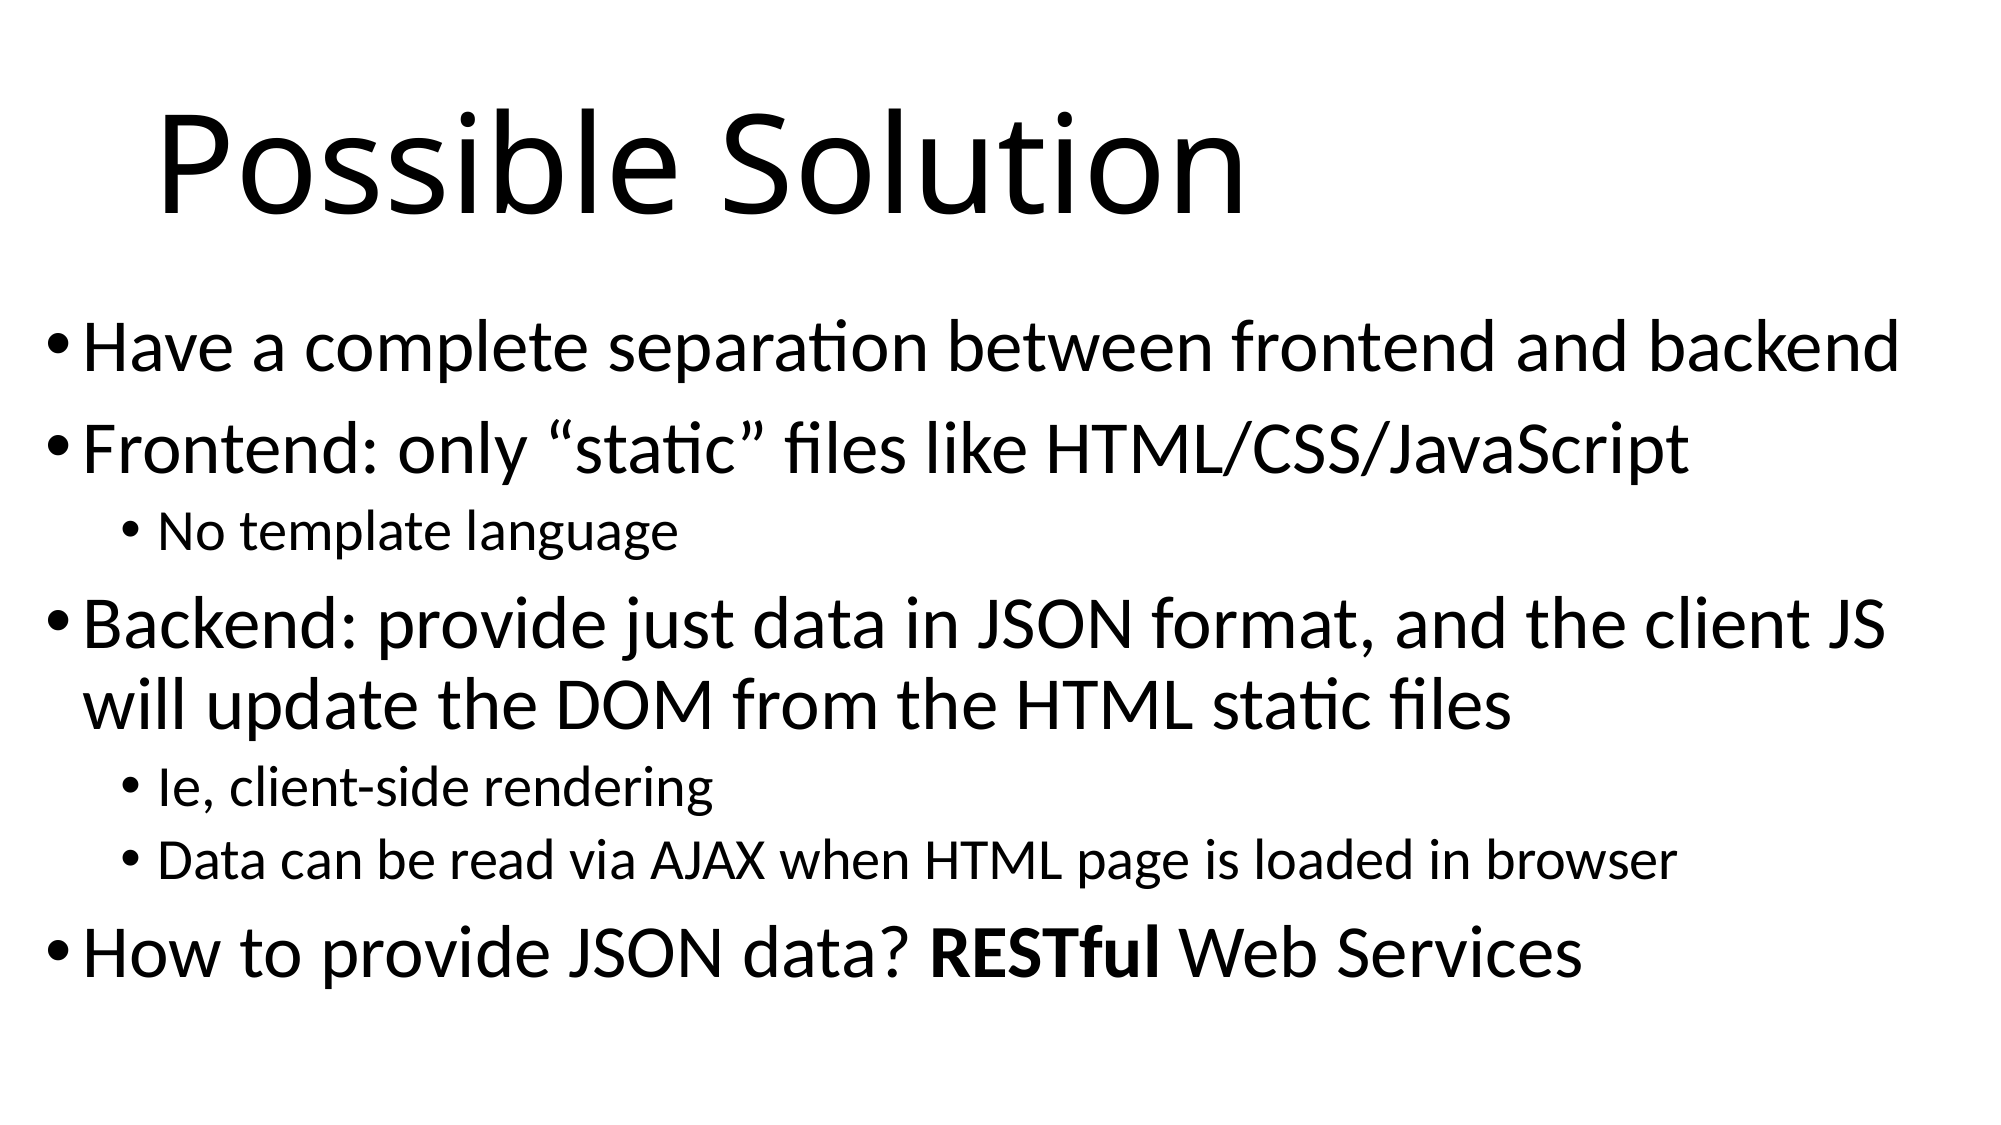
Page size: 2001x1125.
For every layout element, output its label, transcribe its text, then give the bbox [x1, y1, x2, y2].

title Possible Solution [137, 59, 1863, 278]
list Have a complete separation between frontend and backend Frontend: only “static” files like HTML/CSS/JavaScript No template language Backend: provide just data in JSON format, and the client JS will update the DOM from the HTML static files Ie, client-side rendering Data can be read via AJAX when HTML page is loaded in browser How to provide JSON data? RESTful Web Services [30, 299, 1961, 1092]
